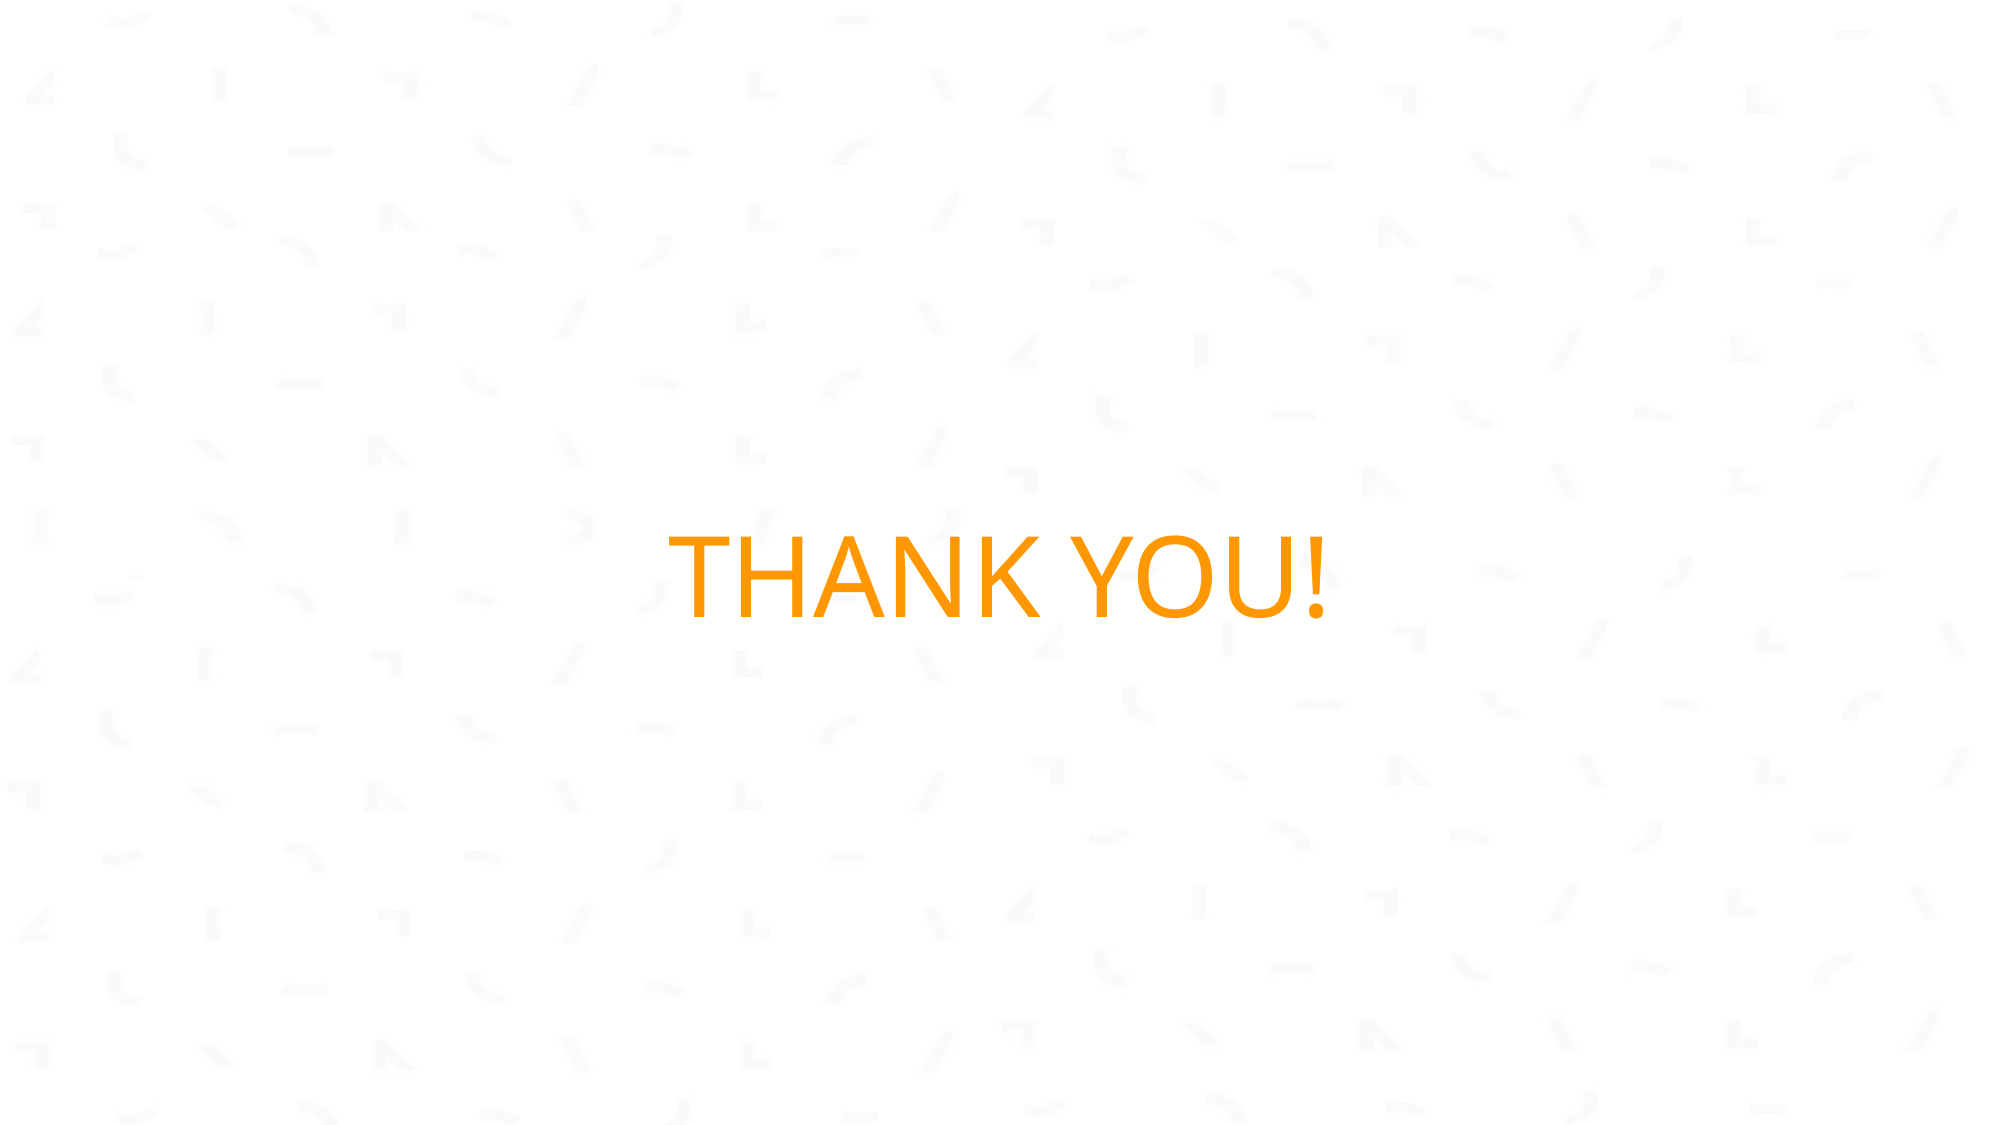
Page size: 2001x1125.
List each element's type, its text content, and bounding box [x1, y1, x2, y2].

text_box THANK YOU! [26, 513, 1974, 905]
